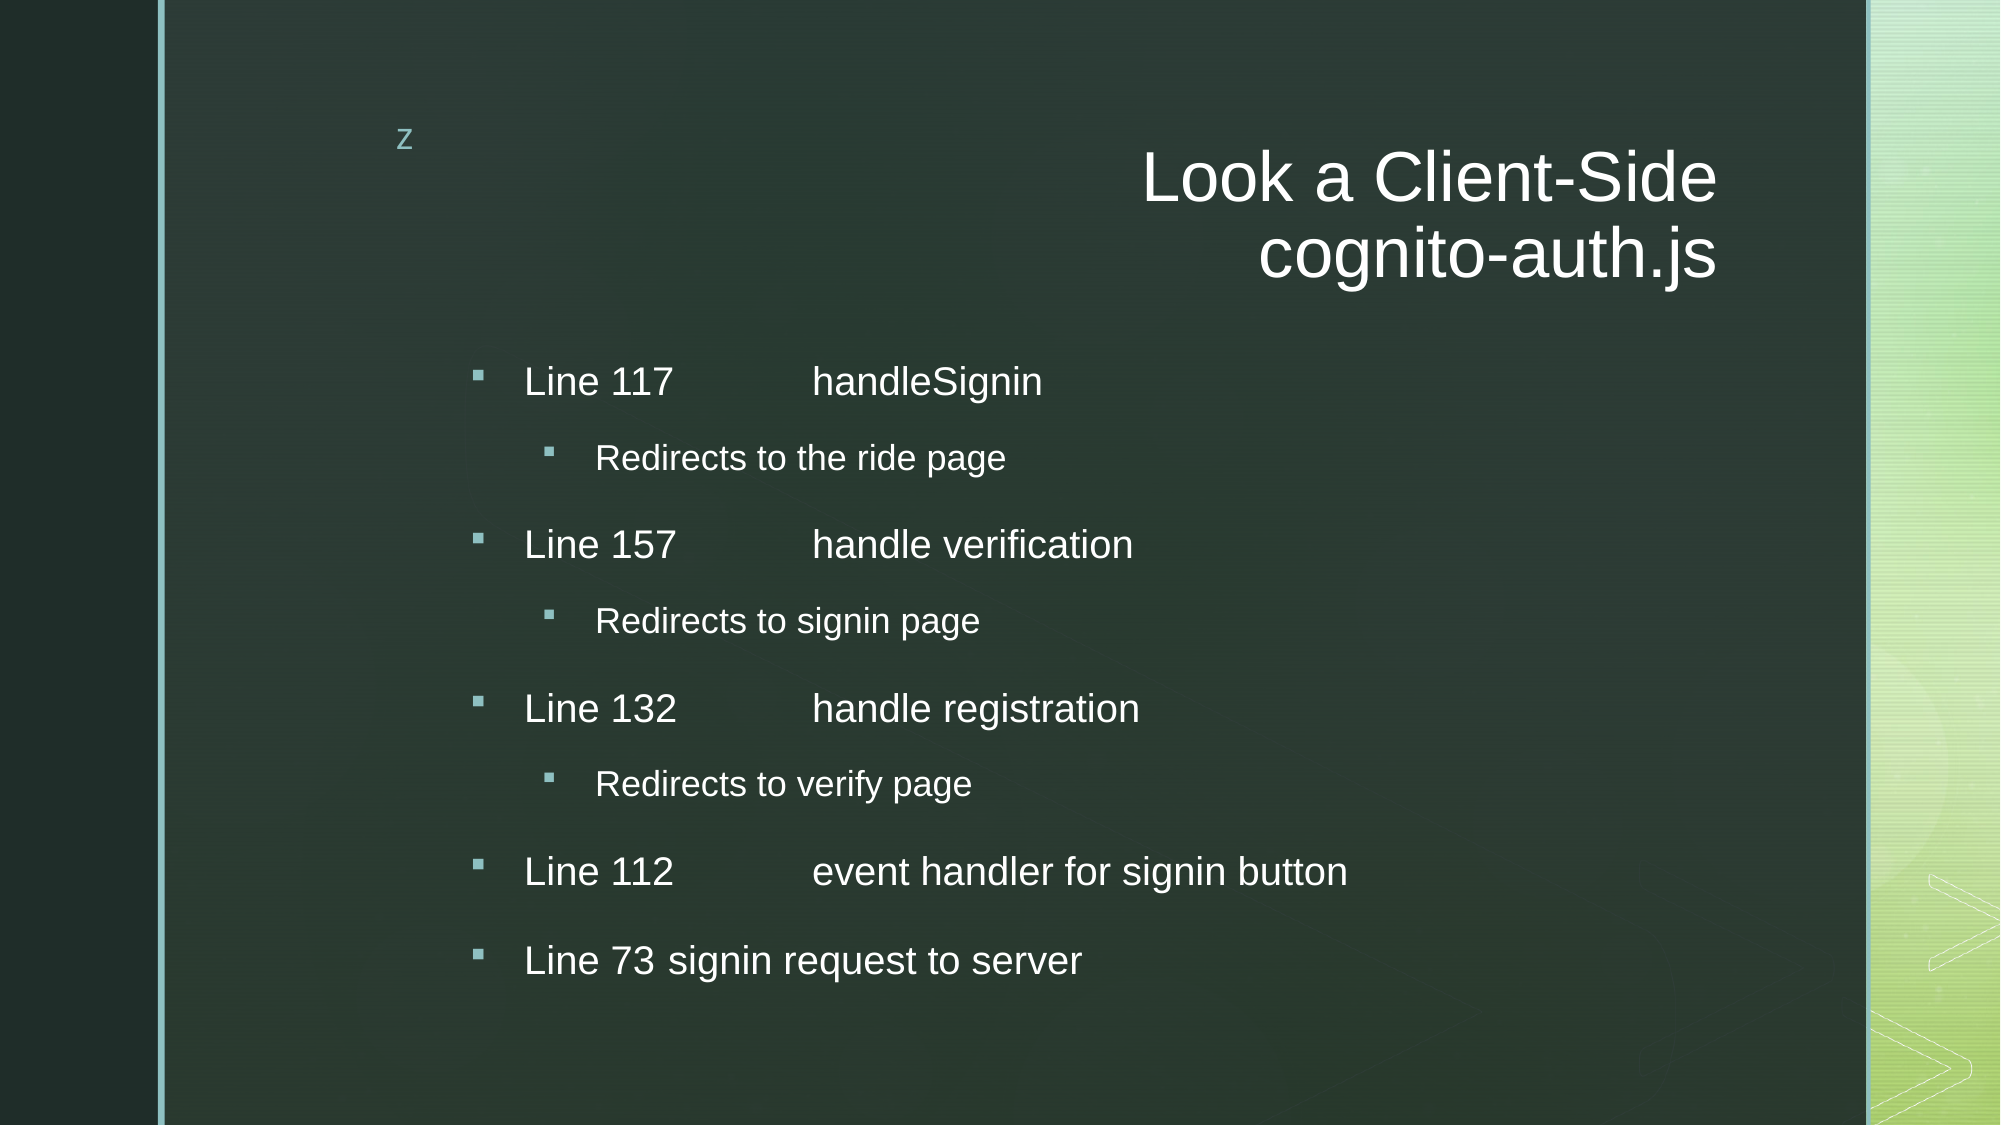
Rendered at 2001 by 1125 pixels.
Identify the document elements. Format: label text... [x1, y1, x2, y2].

title Look a Client-Side cognito-auth.js [428, 132, 1734, 310]
list Line 117 handleSignin Redirects to the ride page Line 157 handle verification Redirects to signin page Line 132 handle registration Redirects to verify page Line 112 event handler for signin button Line 73 signin request to server [454, 336, 1734, 993]
picture [1871, 0, 2001, 1125]
